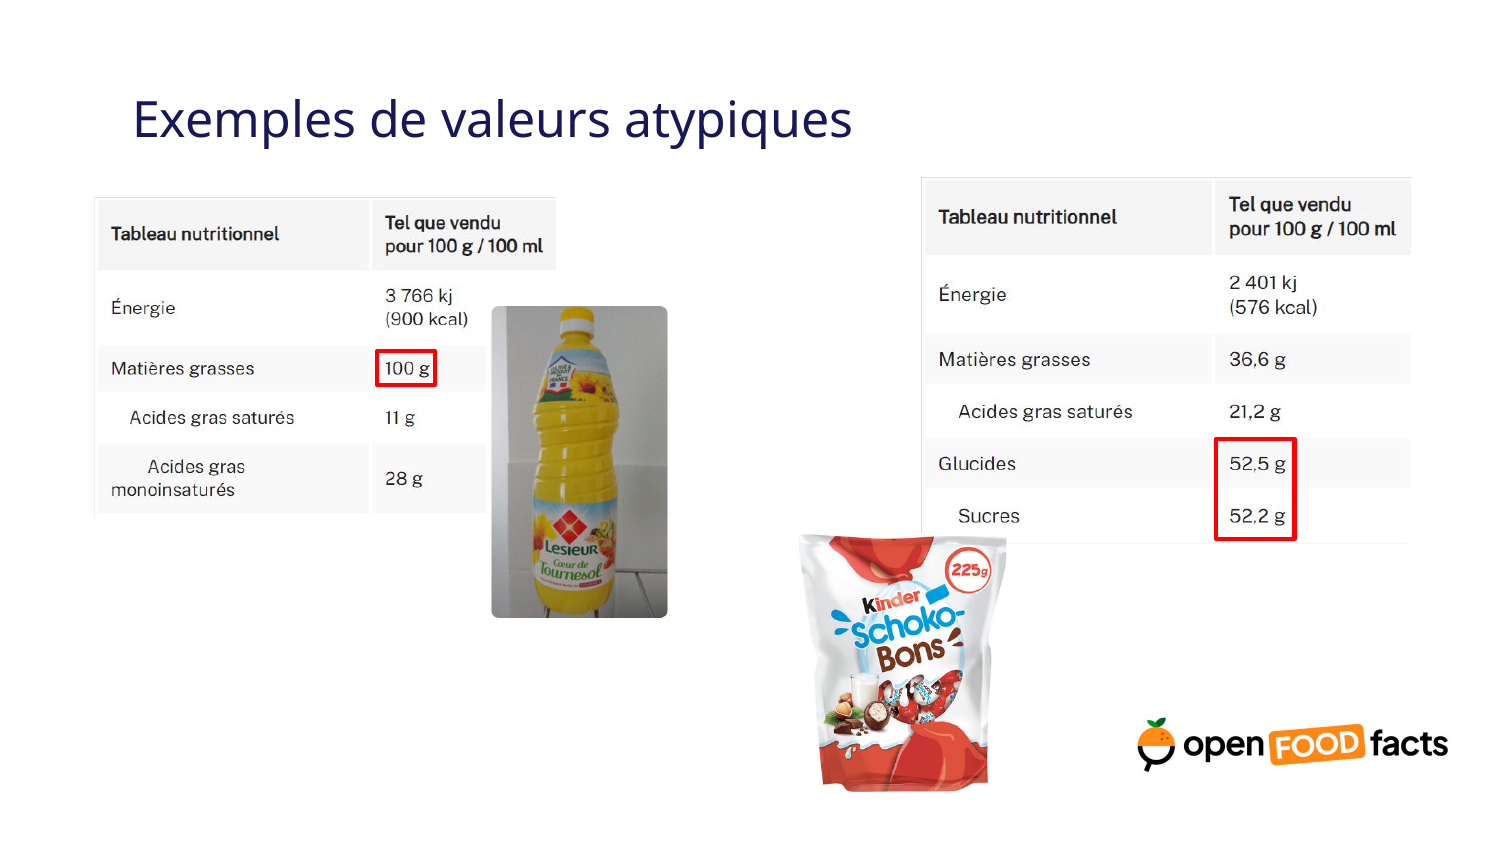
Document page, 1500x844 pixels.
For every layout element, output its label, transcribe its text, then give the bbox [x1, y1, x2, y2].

picture [1100, 680, 1486, 810]
picture [88, 188, 676, 623]
picture [798, 170, 1412, 793]
title Exemples de valeurs atypiques [116, 72, 1383, 167]
